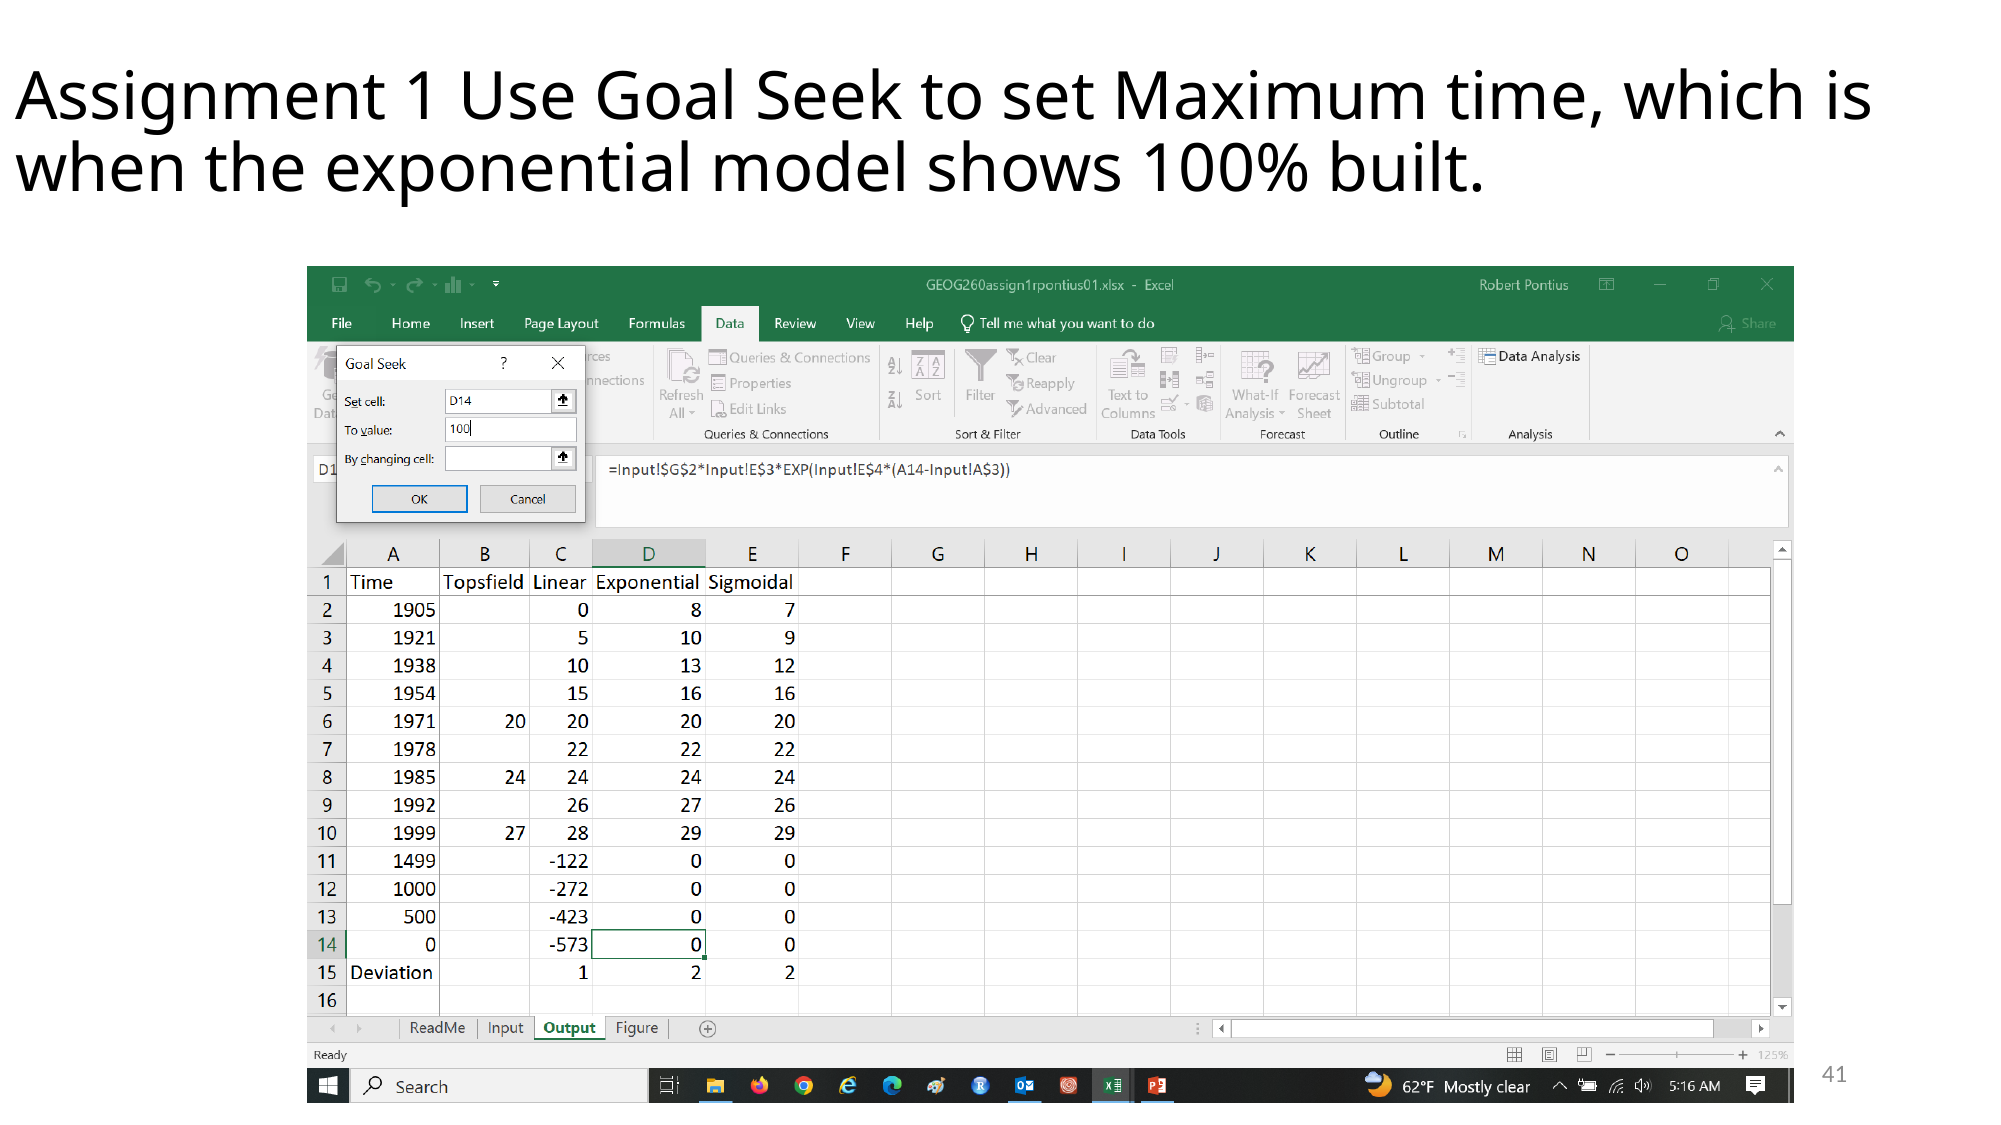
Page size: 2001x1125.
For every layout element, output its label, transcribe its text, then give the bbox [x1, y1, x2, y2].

title Assignment 1 Use Goal Seek to set Maximum time, which is when the exponential model shows 100% built. [0, 0, 2000, 267]
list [307, 266, 1794, 1103]
slide_number 41 [1794, 1042, 1863, 1103]
